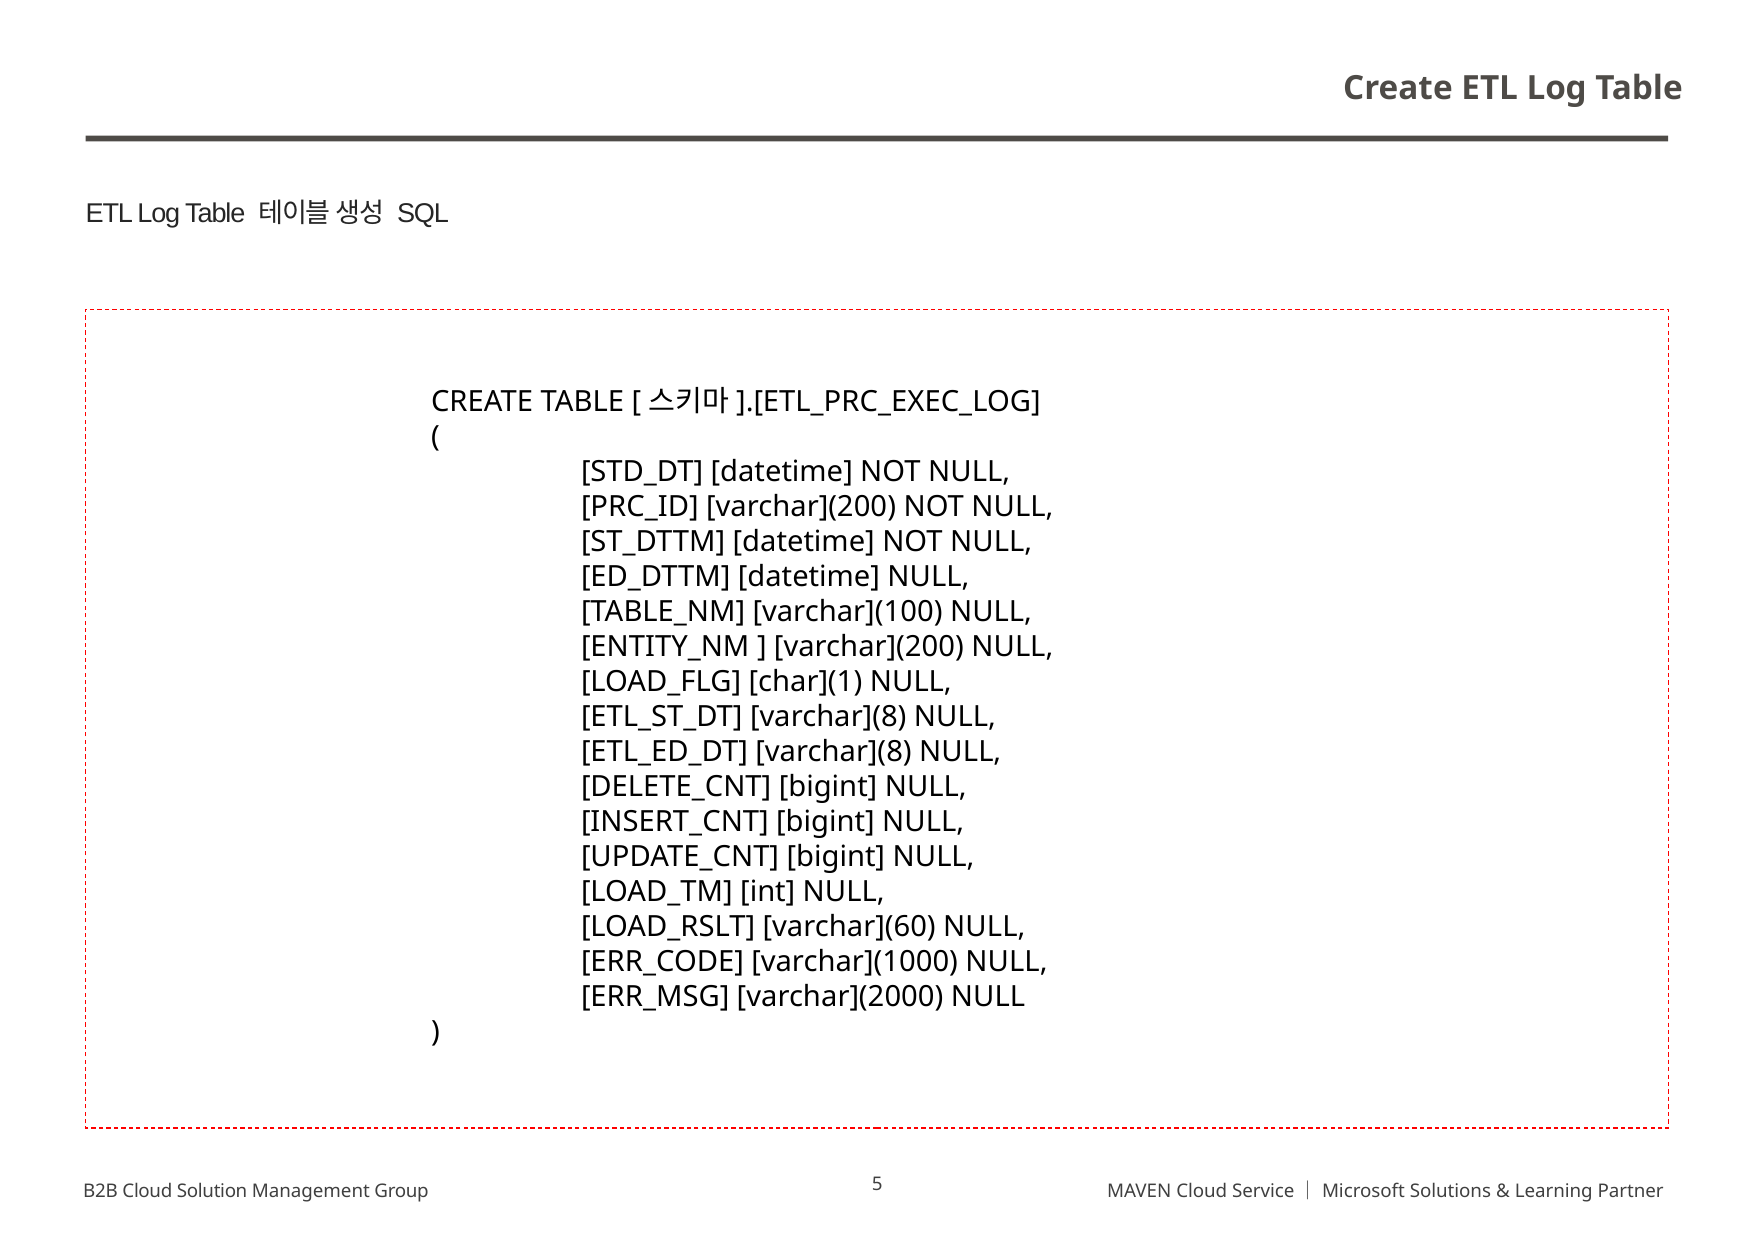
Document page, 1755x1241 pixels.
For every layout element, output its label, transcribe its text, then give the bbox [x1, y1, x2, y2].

text_box CREATE TABLE [스키마].[ETL_PRC_EXEC_LOG] ( [STD_DT] [datetime] NOT NULL, [PRC_ID] [varchar](200) NOT NULL, [ST_DTTM] [datetime] NOT NULL, [ED_DTTM] [datetime] NULL, [TABLE_NM] [varchar](100) NULL, [ENTITY_NM ] [varchar](200) NULL, [LOAD_FLG] [char](1) NULL, [ETL_ST_DT] [varchar](8) NULL, [ETL_ED_DT] [varchar](8) NULL, [DELETE_CNT] [bigint] NULL, [INSERT_CNT] [bigint] NULL, [UPDATE_CNT] [bigint] NULL, [LOAD_TM] [int] NULL, [LOAD_RSLT] [varchar](60) NULL, [ERR_CODE] [varchar](1000) NULL, [ERR_MSG] [varchar](2000) NULL ) [416, 375, 1294, 1055]
text_box ETL Log Table 테이블 생성 SQL [85, 195, 1669, 228]
text_box Create ETL Log Table [1314, 66, 1684, 107]
text_box [85, 308, 1669, 1129]
